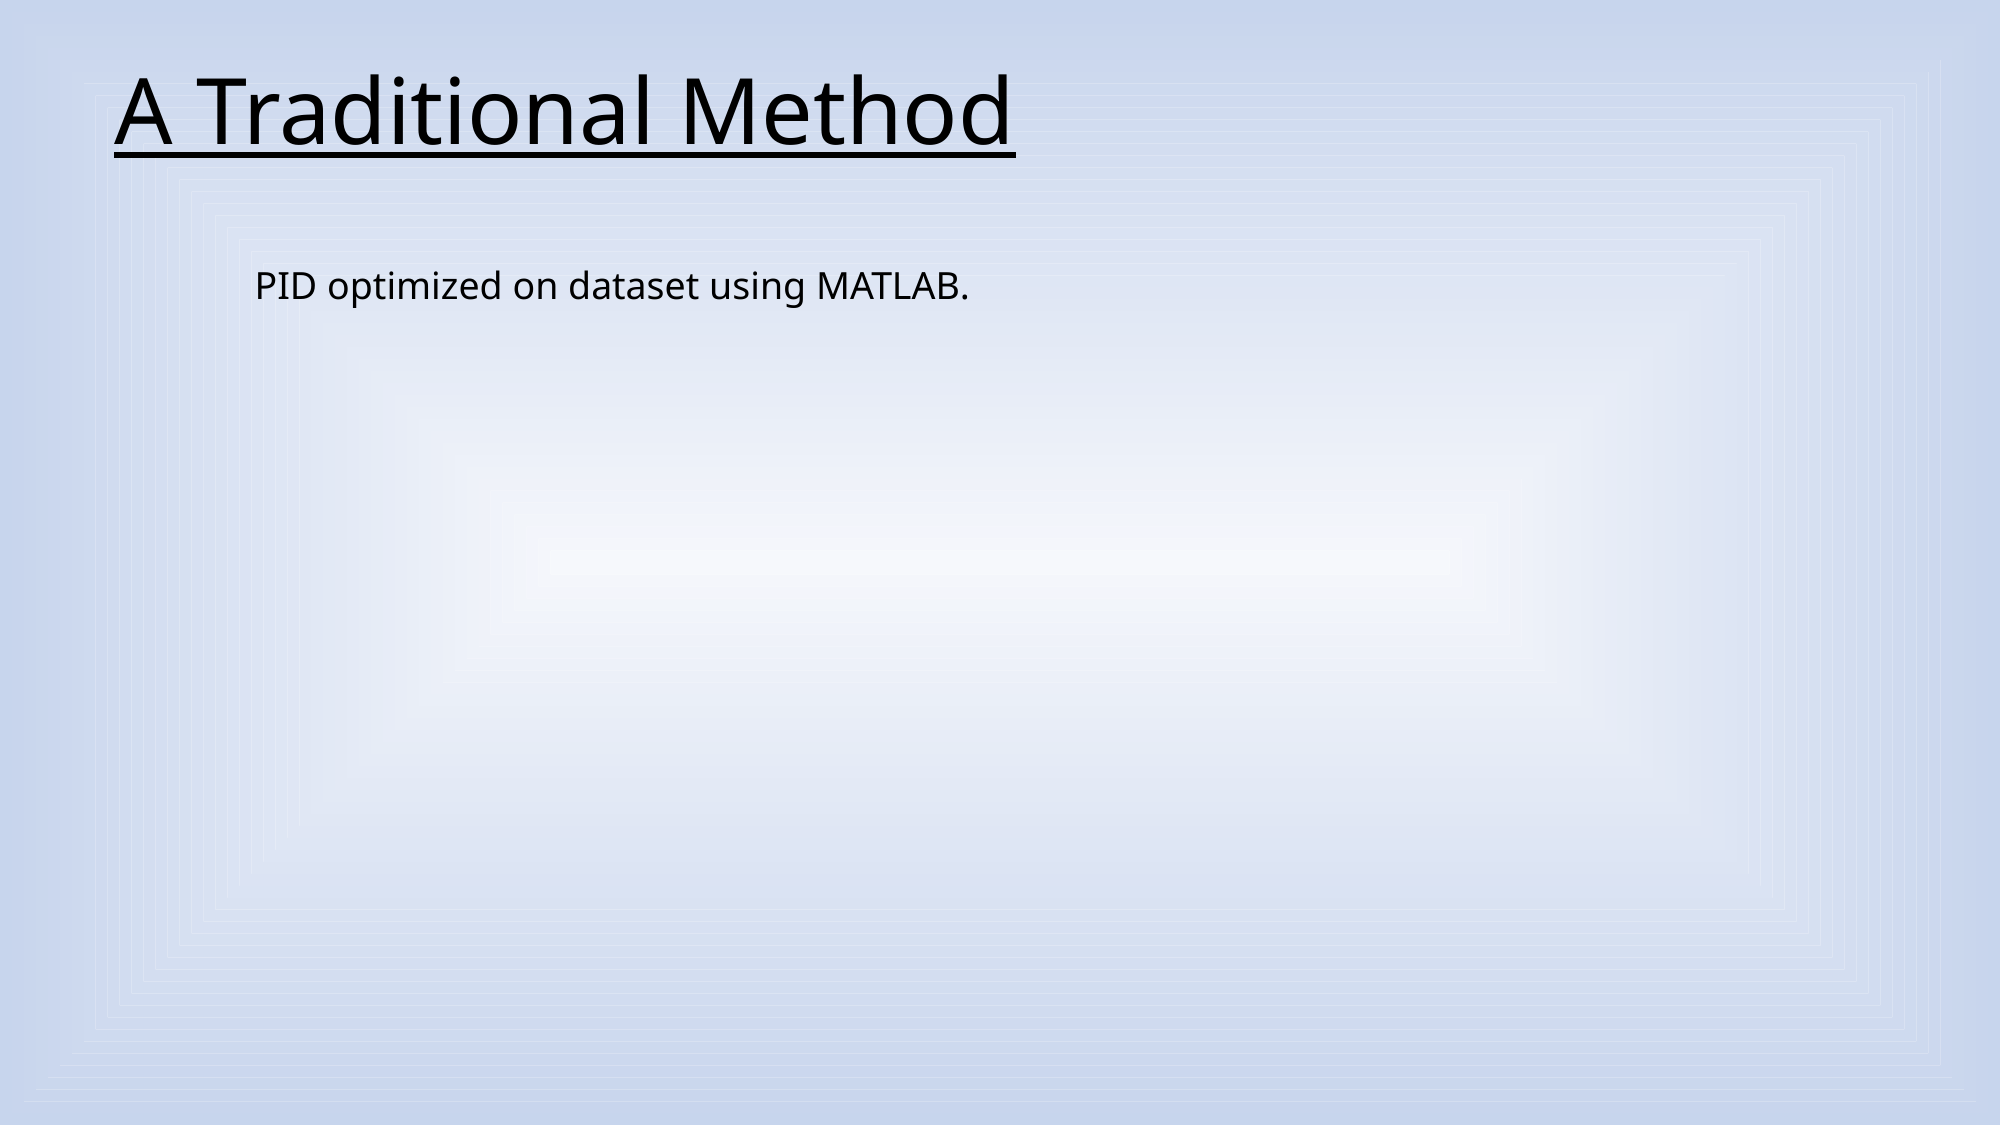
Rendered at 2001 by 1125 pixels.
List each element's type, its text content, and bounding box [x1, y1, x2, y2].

text_box PID optimized on dataset using MATLAB. [239, 254, 995, 315]
text_box A Traditional Method [99, 6, 1825, 224]
